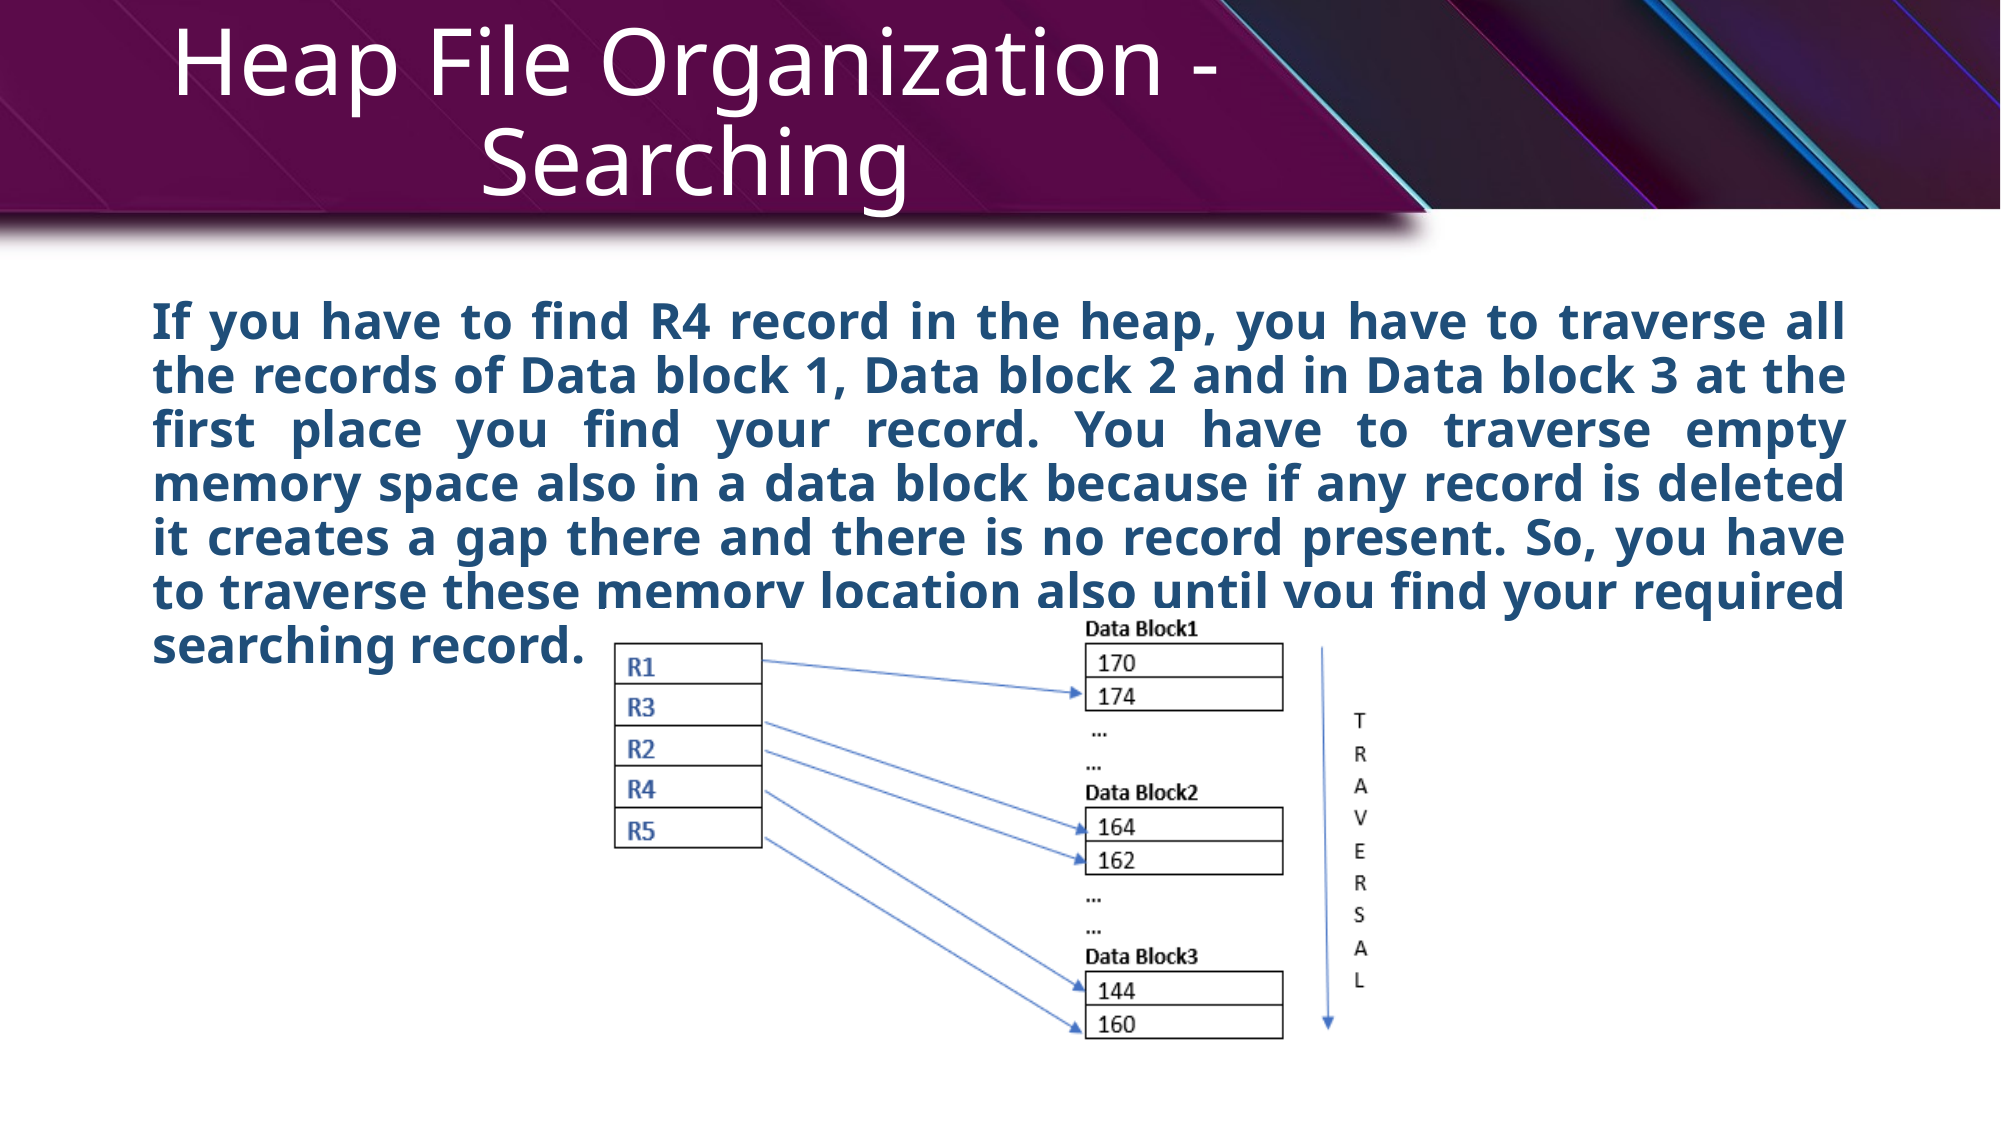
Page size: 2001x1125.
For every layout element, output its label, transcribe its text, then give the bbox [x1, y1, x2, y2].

picture [0, 0, 2001, 1125]
list If you have to find R4 record in the heap, you have to traverse all the records of Data block 1, Data block 2 and in Data block 3 at the first place you find your record. You have to traverse empty memory space also in a data block because if any record is deleted it creates a gap there and there is no record present. So, you have to traverse these memory location also until you find your required searching record. [137, 289, 1863, 1034]
title Heap File Organization - Searching [79, 6, 1314, 225]
